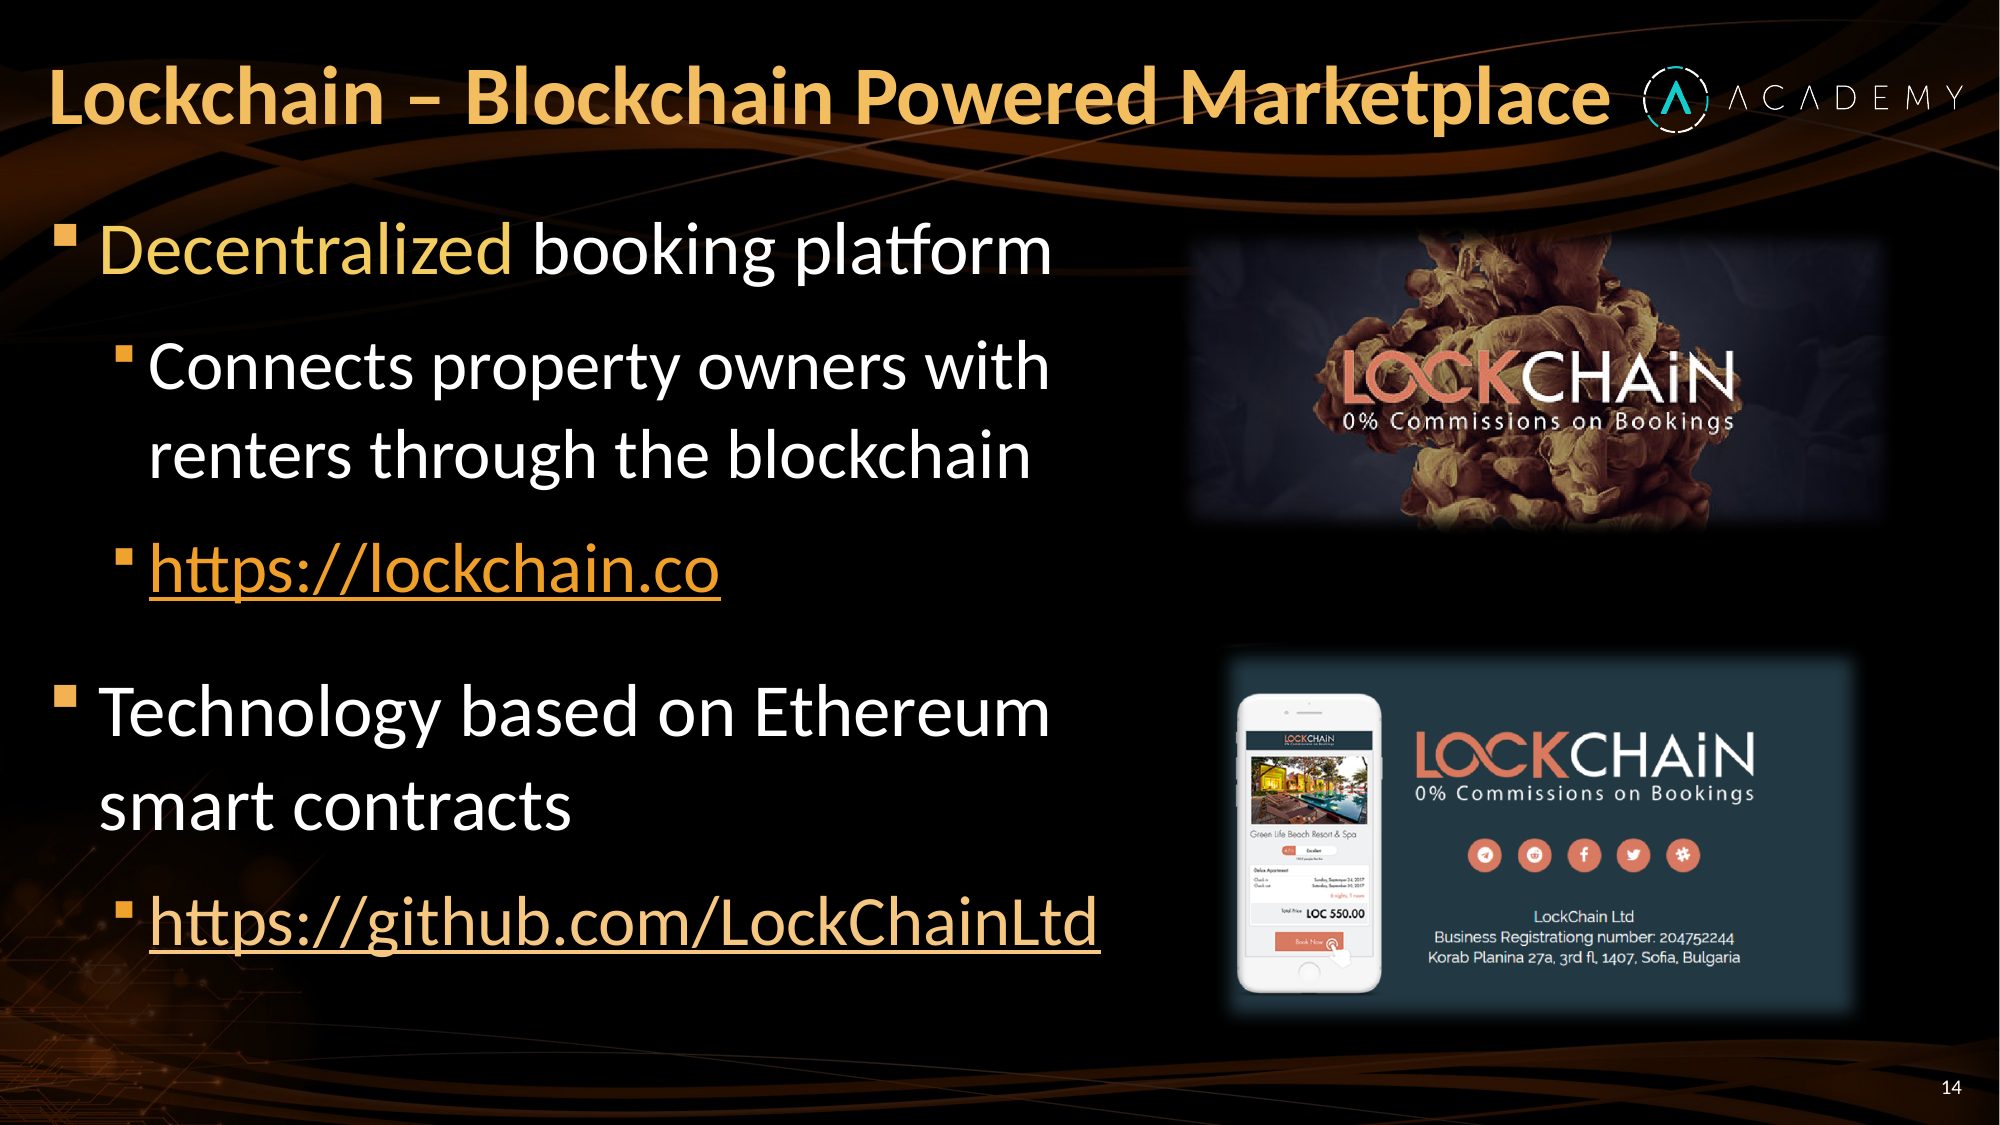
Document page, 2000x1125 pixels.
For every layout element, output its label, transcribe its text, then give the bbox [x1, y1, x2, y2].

list Decentralized booking platform Connects property owners with renters through the blockchain https://lockchain.co Technology based on Ethereum smart contracts https://github.com/LockChainLtd [31, 189, 1200, 1103]
title Lockchain – Blockchain Powered Marketplace [30, 6, 1638, 189]
picture [0, 0, 2000, 1125]
slide_number 14 [1897, 1070, 1968, 1103]
